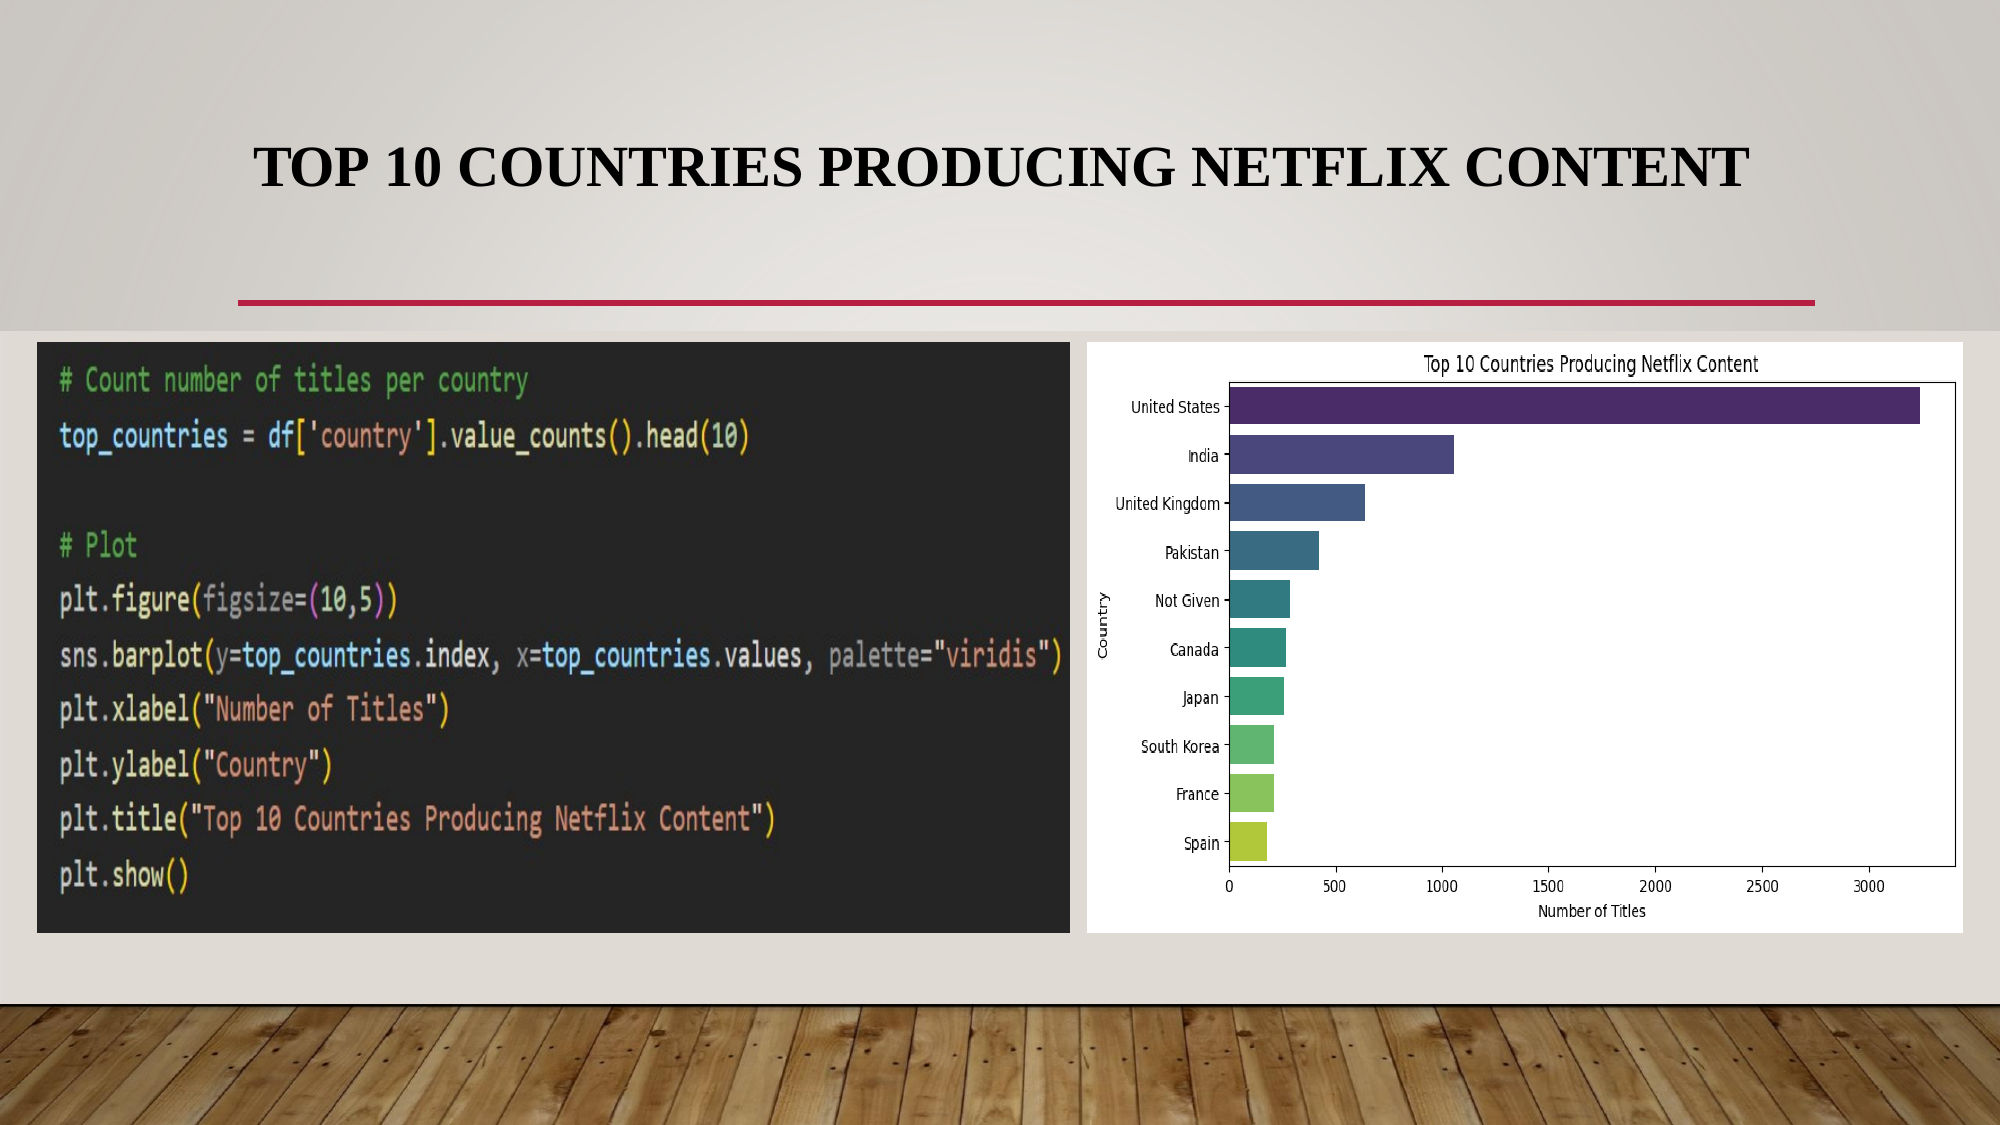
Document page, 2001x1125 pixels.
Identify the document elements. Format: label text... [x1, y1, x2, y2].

title TOP 10 COUNTRIES PRODUCING NETFLIX CONTENT [251, 125, 1988, 316]
picture [0, 0, 2000, 1004]
picture [0, 1007, 2000, 1125]
